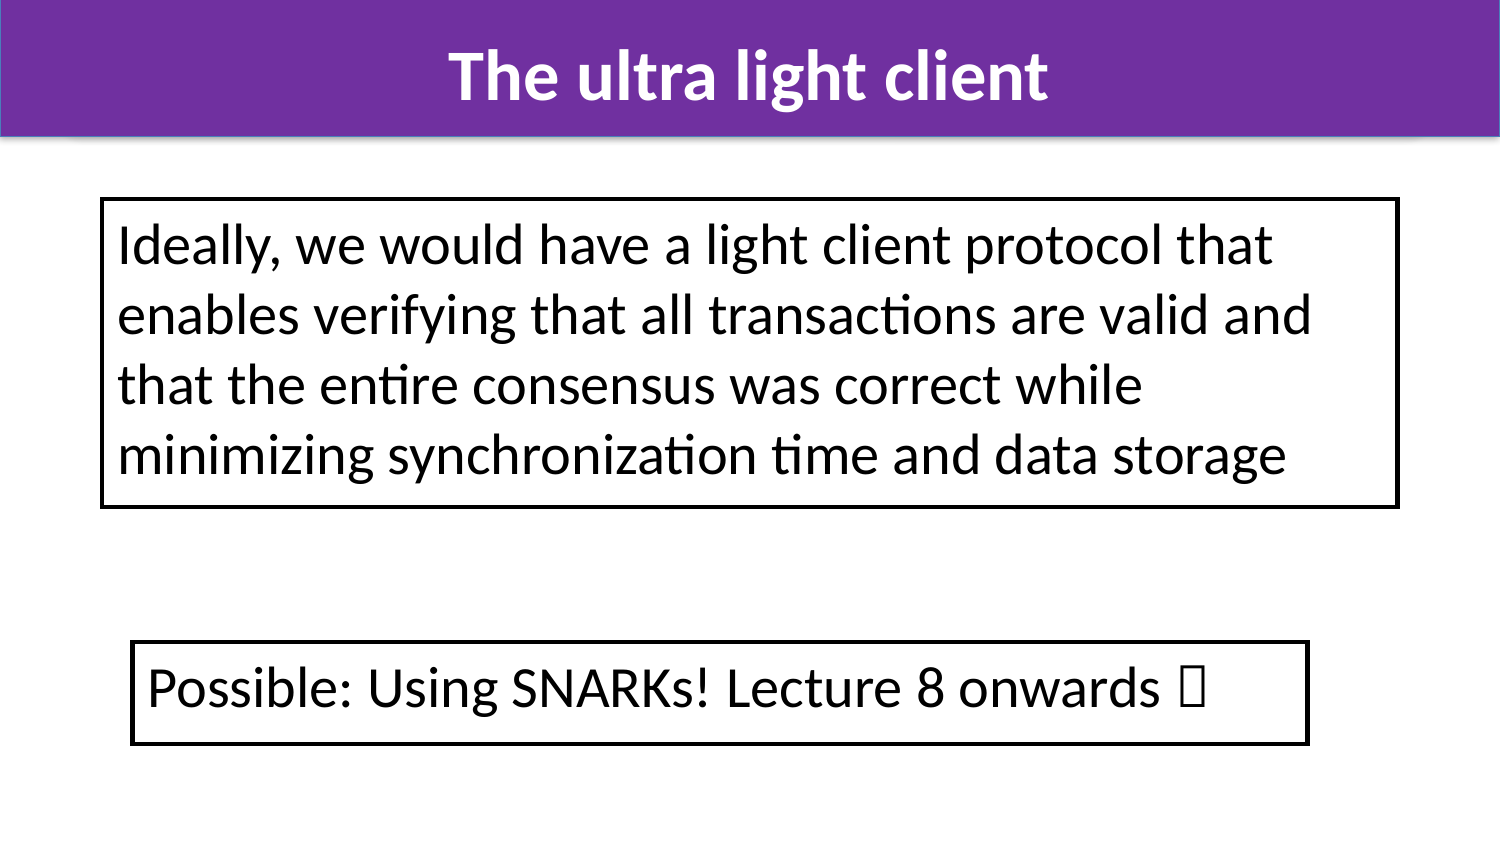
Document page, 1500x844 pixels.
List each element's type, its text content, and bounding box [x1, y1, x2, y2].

title The ultra light client [75, 20, 1425, 123]
text_box Possible: Using SNARKs! Lecture 8 onwards  [130, 640, 1310, 746]
list Ideally, we would have a light client protocol that enables verifying that all transactions are valid and that the entire consensus was correct while minimizing synchronization time and data storage [100, 197, 1400, 509]
